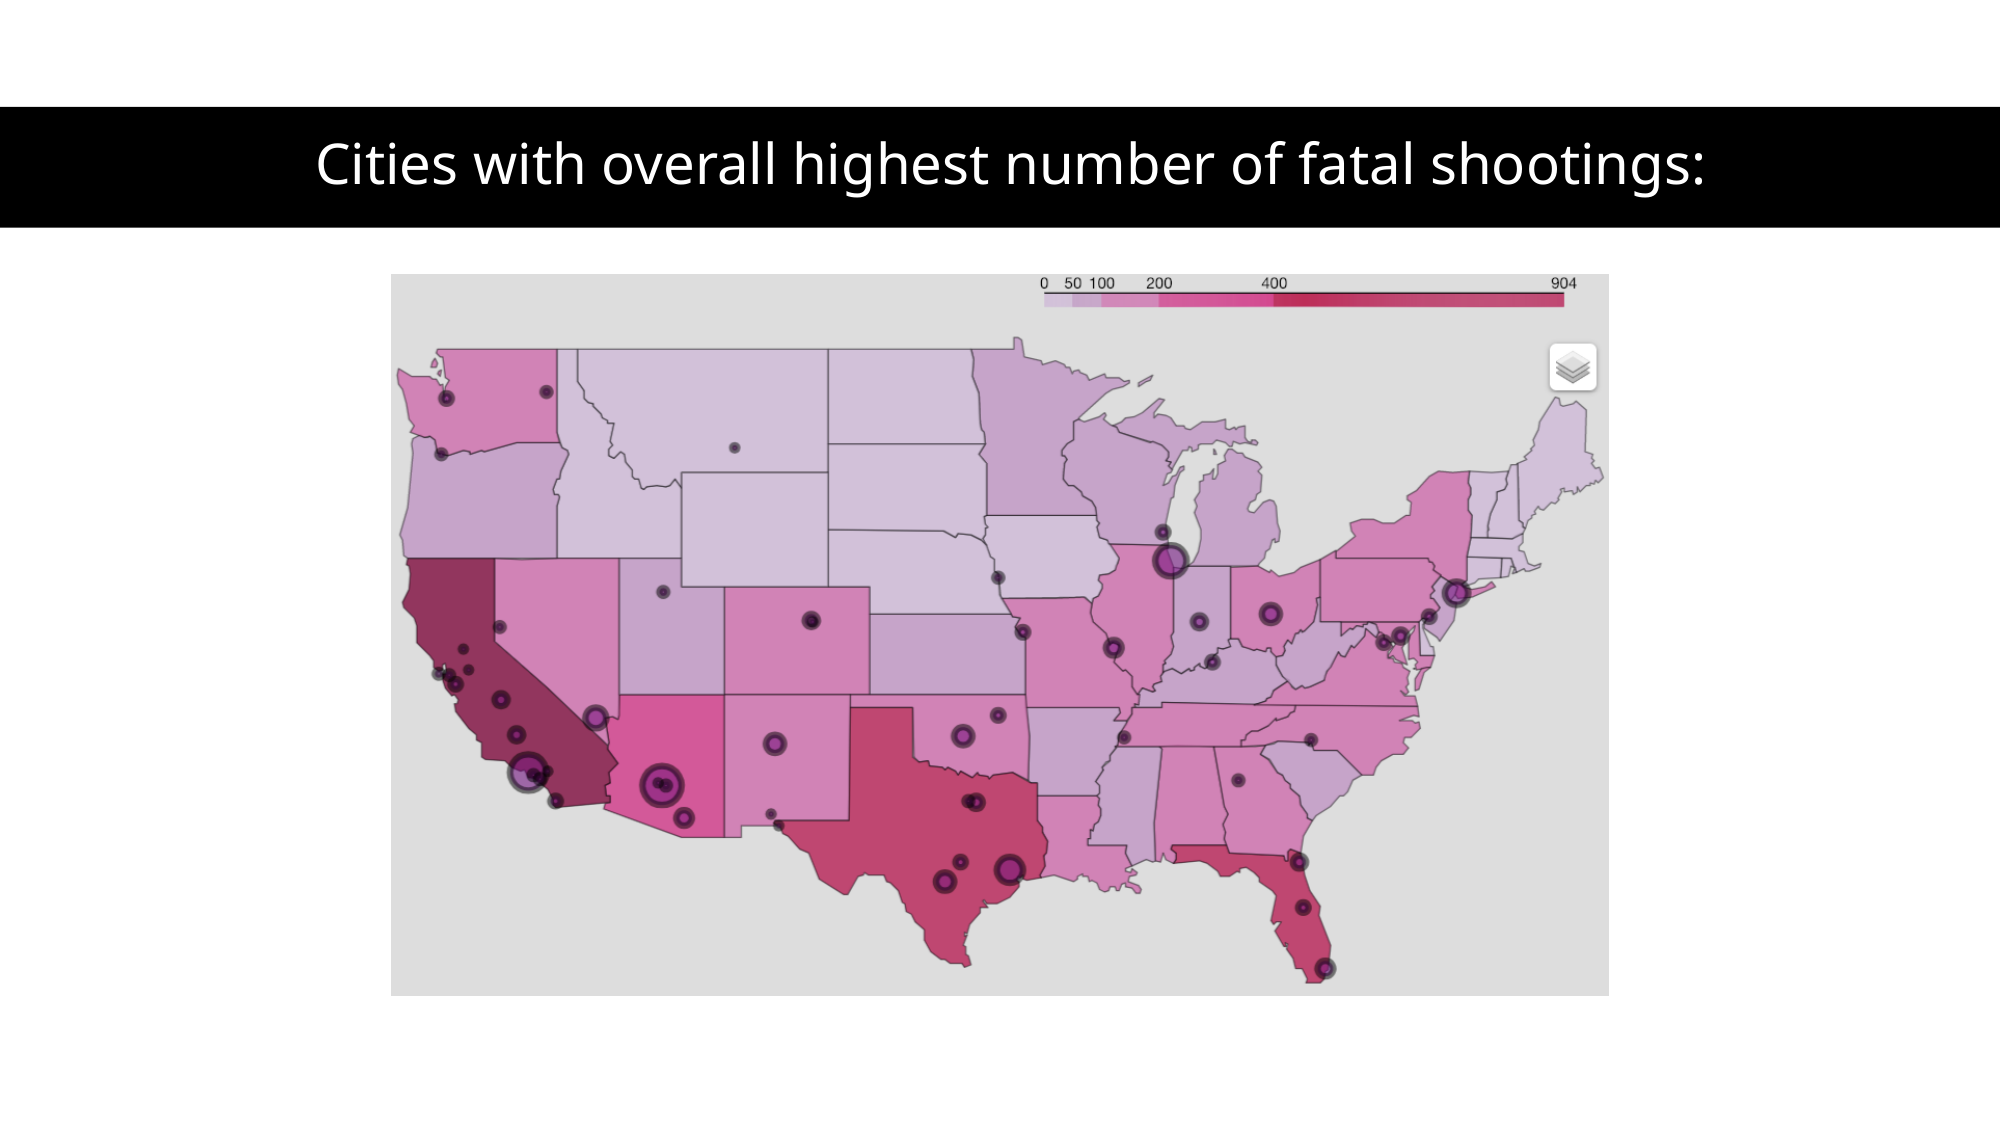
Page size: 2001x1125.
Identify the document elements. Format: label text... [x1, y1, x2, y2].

title Cities with overall highest number of fatal shootings: [91, 105, 1931, 228]
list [391, 274, 1609, 996]
text_box [0, 106, 2000, 229]
